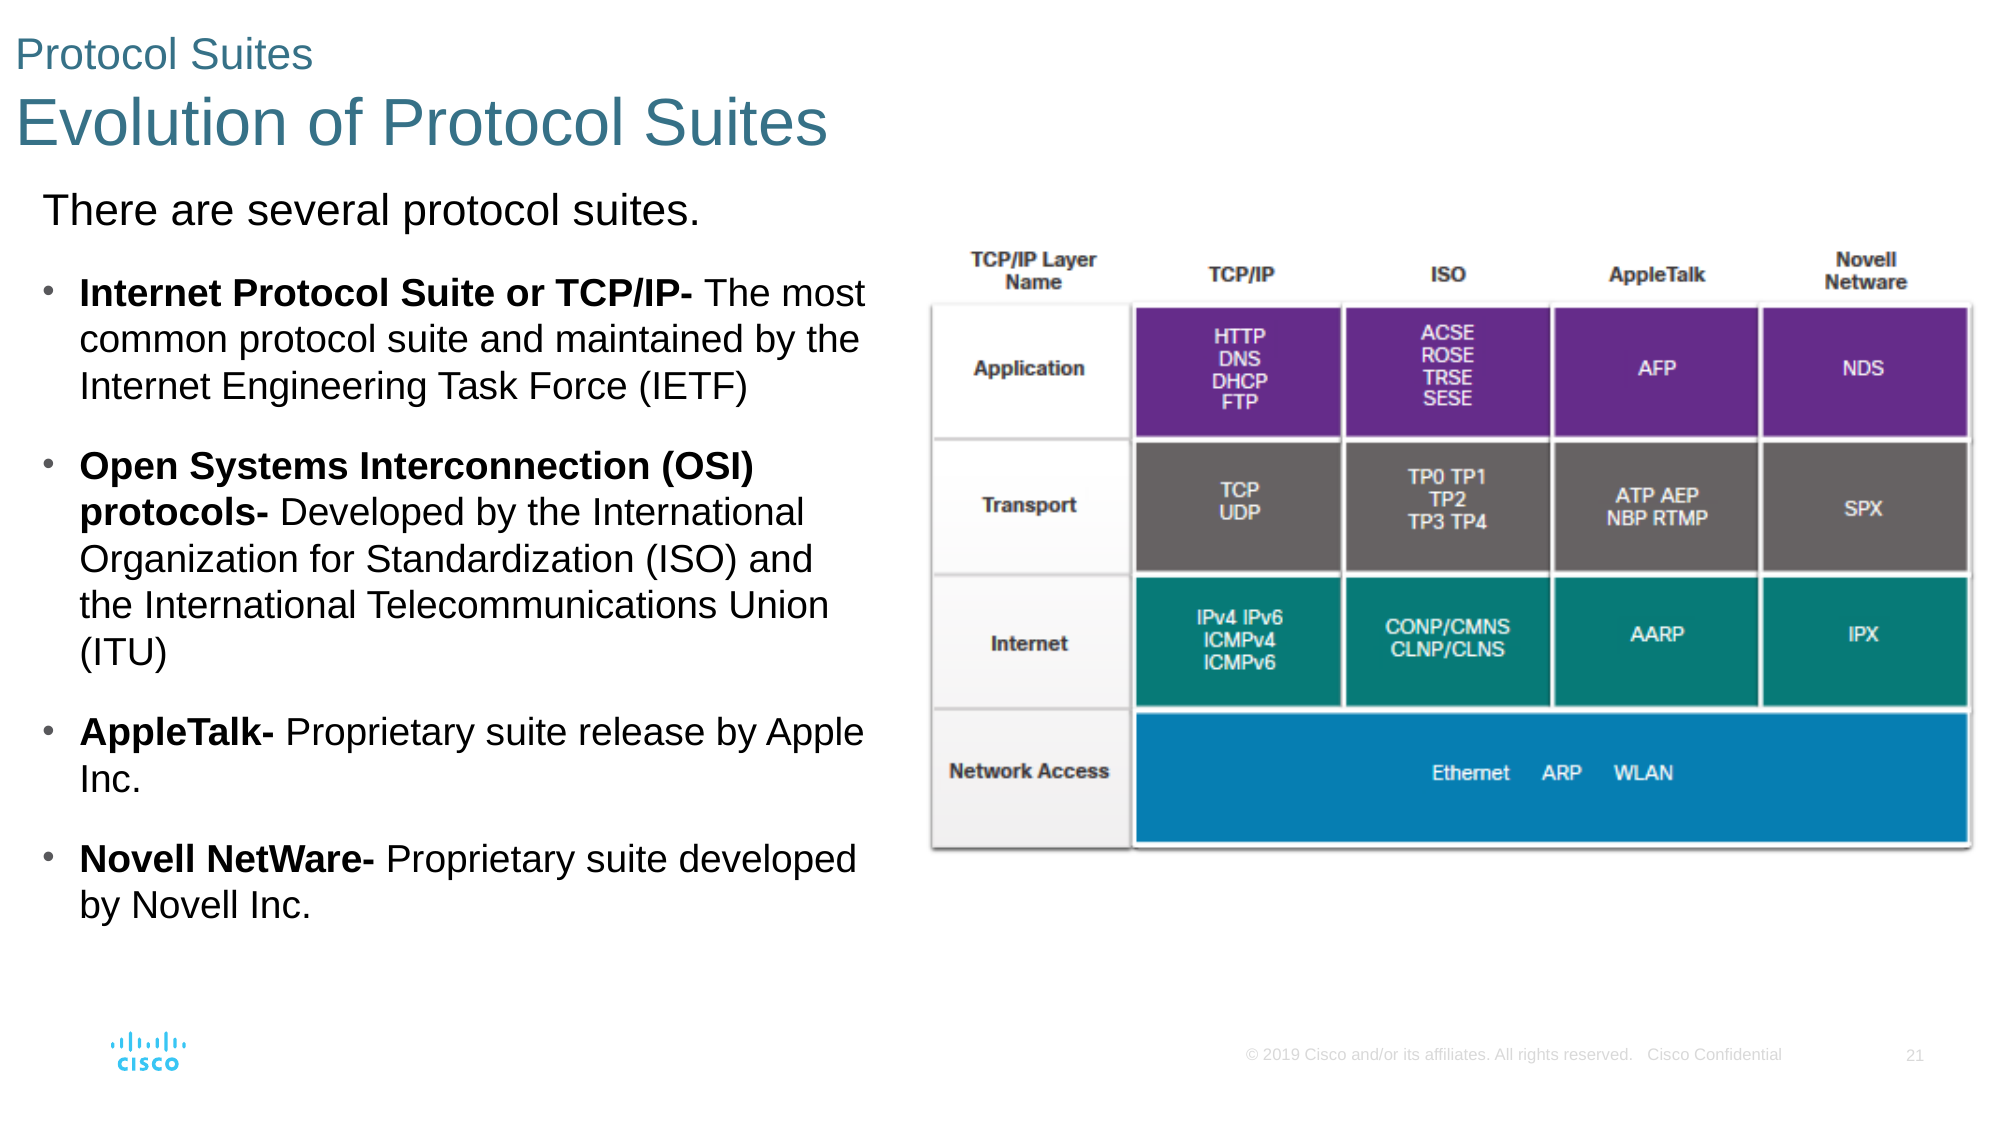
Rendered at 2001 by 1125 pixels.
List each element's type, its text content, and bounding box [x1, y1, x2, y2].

title Protocol Suites Evolution of Protocol Suites [0, 9, 2000, 175]
picture [901, 238, 2000, 876]
list There are several protocol suites. Internet Protocol Suite or TCP/IP- The most common protocol suite and maintained by the Internet Engineering Task Force (IETF) Open Systems Interconnection (OSI) protocols- Developed by the International Organization for Standardization (ISO) and the International Telecommunications Union (ITU) AppleTalk- Proprietary suite release by Apple Inc. Novell NetWare- Proprietary suite developed by Novell Inc. [27, 173, 902, 1017]
